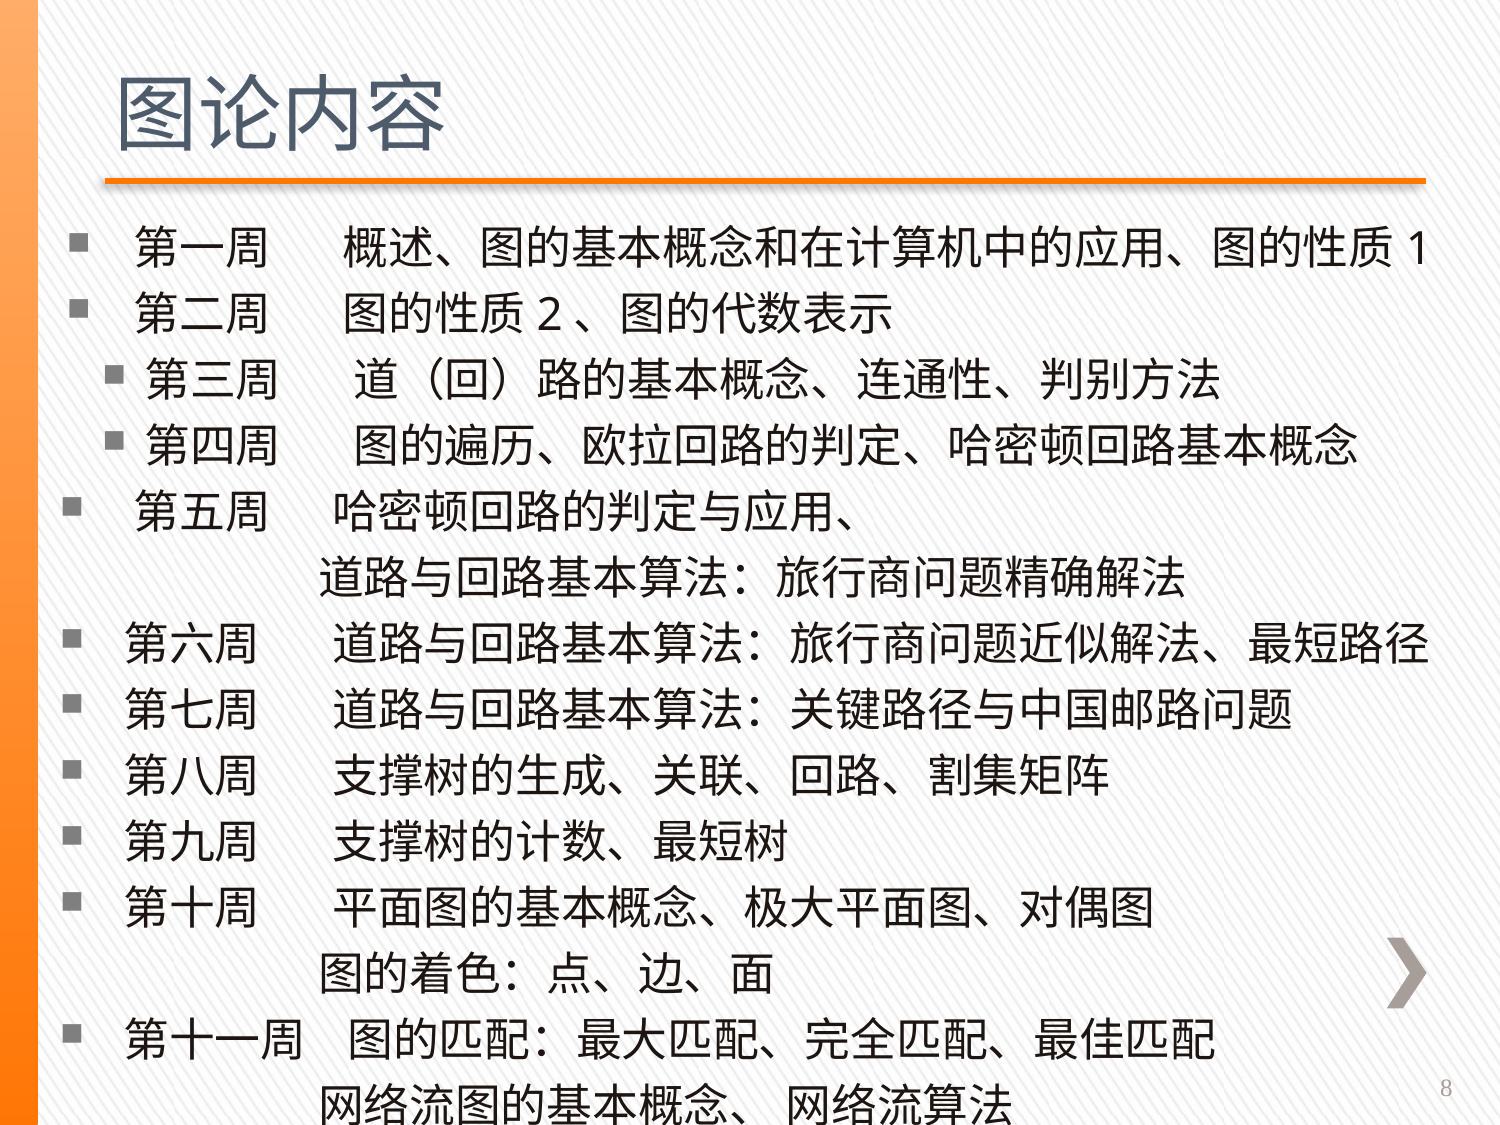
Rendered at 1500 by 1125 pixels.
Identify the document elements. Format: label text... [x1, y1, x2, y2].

title 图论内容 [99, 0, 1422, 170]
text_box 第一周 概述、图的基本概念和在计算机中的应用、图的性质1 第二周 图的性质2、图的代数表示 第三周 道（回）路的基本概念、连通性、判别方法 第四周 图的遍历、欧拉回路的判定、哈密顿回路基本概念 第五周 哈密顿回路的判定与应用、 道路与回路基本算法：旅行商问题精确解法 第六周 道路与回路基本算法：旅行商问题近似解法、最短路径 第七周 道路与回路基本算法：关键路径与中国邮路问题 第八周 支撑树的生成、关联、回路、割集矩阵 第九周 支撑树的计数、最短树 第十周 平面图的基本概念、极大平面图、对偶图 图的着色：点、边、面 第十一周 图的匹配：最大匹配、完全匹配、最佳匹配 网络流图的基本概念、 网络流算法 [12, 200, 1500, 1125]
slide_number 8 [1425, 1056, 1488, 1117]
text_box [0, 281, 12, 285]
